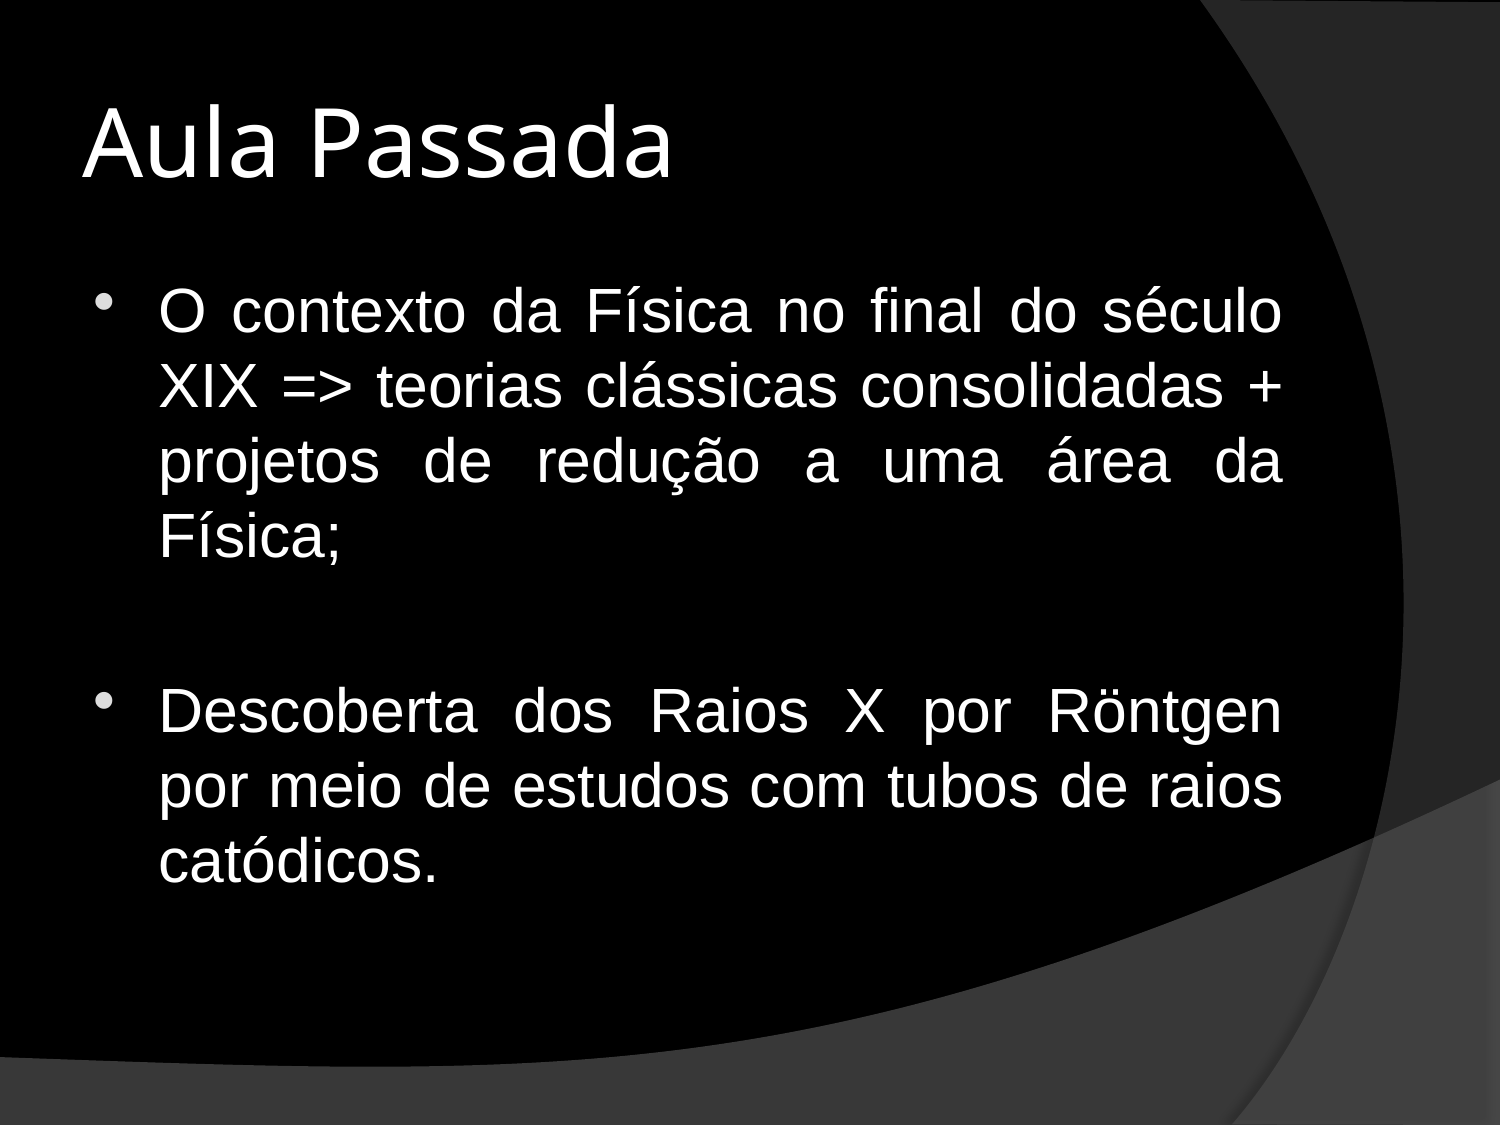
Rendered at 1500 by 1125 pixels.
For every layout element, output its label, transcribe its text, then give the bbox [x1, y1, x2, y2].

title Aula Passada [75, 45, 1300, 233]
list O contexto da Física no final do século XIX => teorias clássicas consolidadas + projetos de redução a uma área da Física; Descoberta dos Raios X por Röntgen por meio de estudos com tubos de raios catódicos. [75, 262, 1300, 1005]
